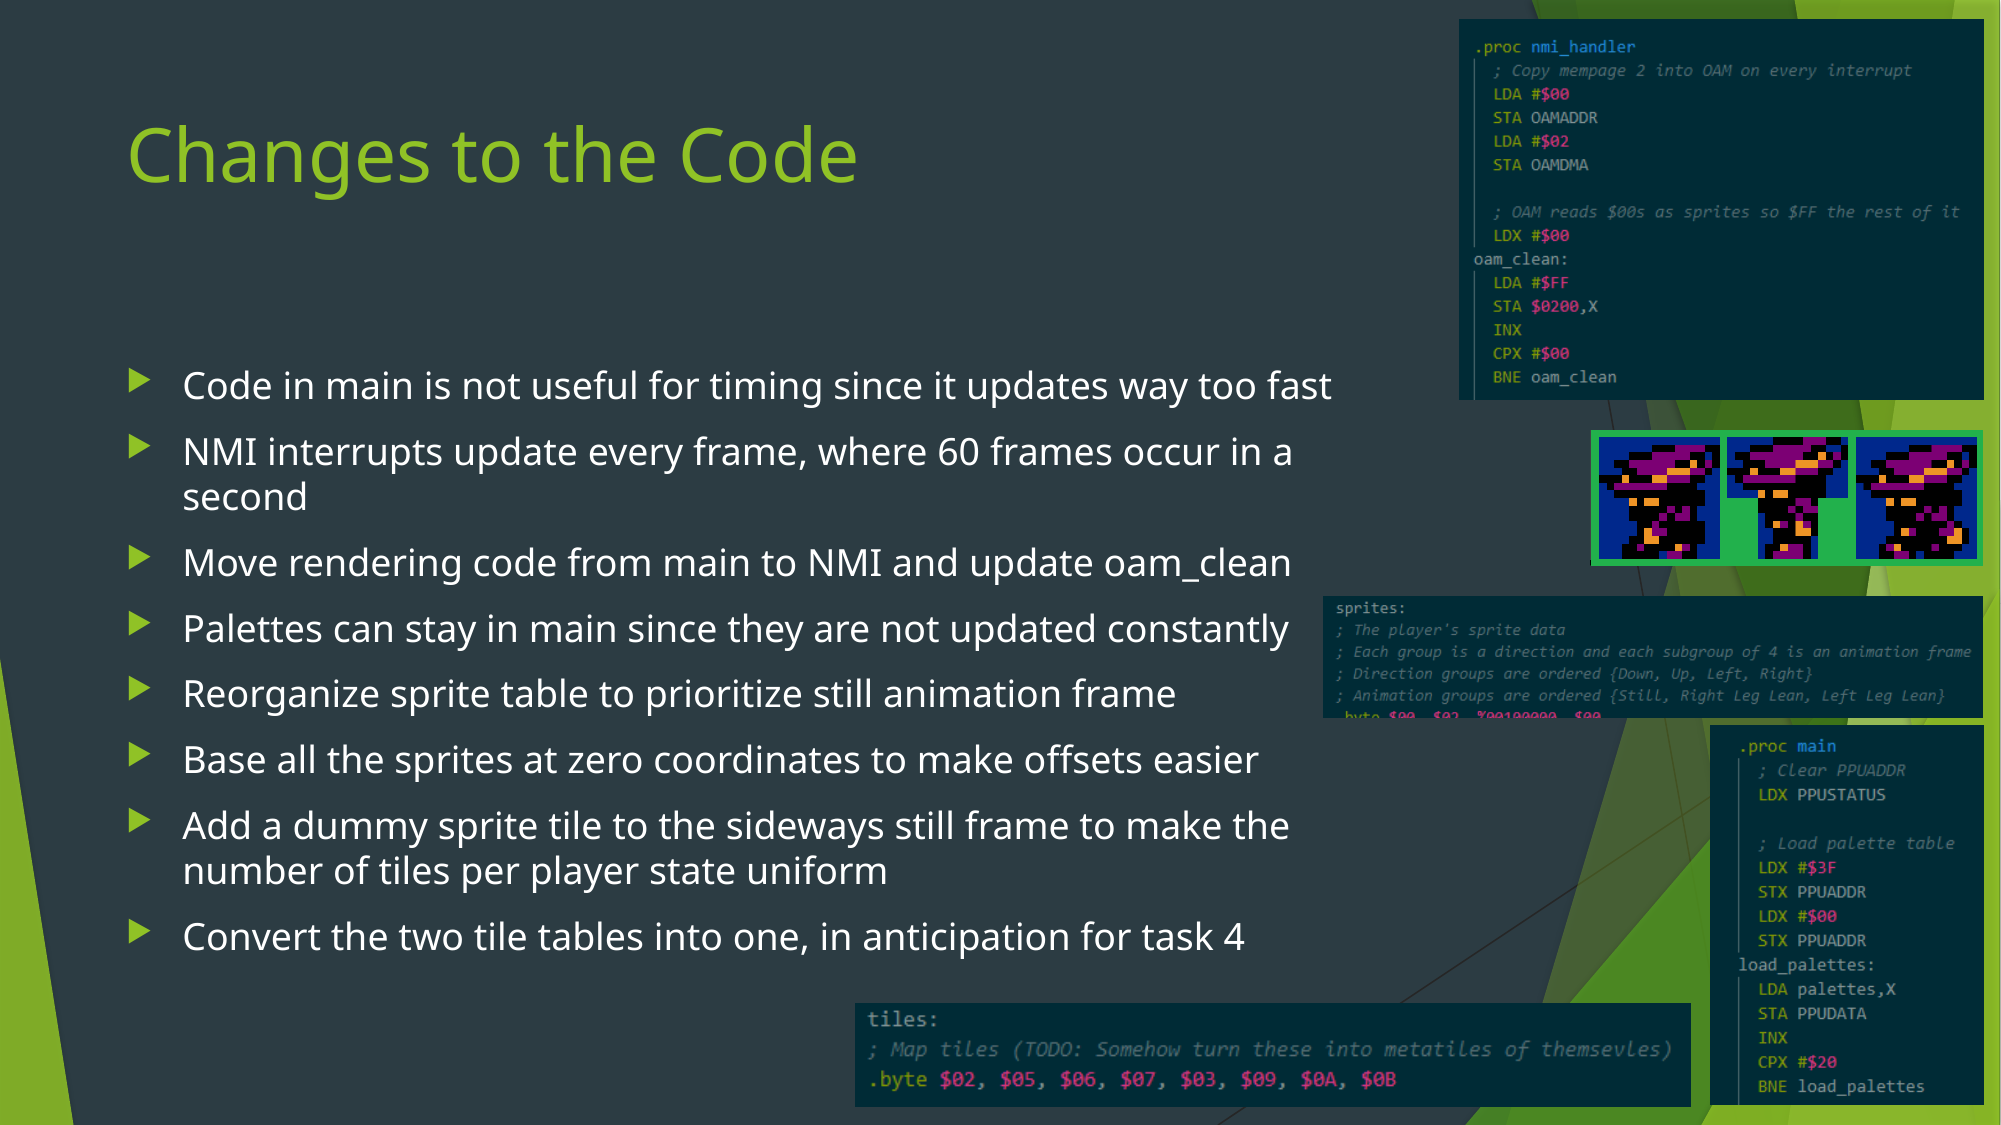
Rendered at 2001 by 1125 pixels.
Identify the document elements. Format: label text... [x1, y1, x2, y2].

picture [1829, 207, 1834, 216]
picture [1561, 136, 1567, 146]
picture [1759, 1008, 1767, 1019]
picture [1812, 837, 1817, 848]
picture [916, 1046, 927, 1061]
picture [1362, 1046, 1372, 1056]
picture [1434, 649, 1440, 659]
picture [1800, 1080, 1806, 1092]
picture [1869, 838, 1874, 849]
picture [1858, 1084, 1866, 1092]
picture [1666, 1043, 1671, 1058]
picture [1838, 984, 1845, 994]
picture [1532, 160, 1582, 170]
picture [1900, 1081, 1905, 1092]
picture [1513, 160, 1521, 170]
picture [1884, 693, 1892, 701]
picture [1908, 649, 1918, 656]
picture [1157, 1046, 1179, 1056]
picture [1494, 277, 1521, 288]
picture [1443, 713, 1450, 719]
picture [1759, 935, 1787, 946]
picture [1381, 693, 1391, 700]
picture [904, 1016, 915, 1026]
picture [1346, 606, 1352, 616]
picture [1640, 1046, 1648, 1051]
picture [1555, 1041, 1576, 1056]
picture [1799, 935, 1866, 946]
picture [977, 1046, 987, 1056]
picture [1865, 649, 1877, 656]
picture [1828, 840, 1845, 850]
picture [1550, 671, 1560, 677]
picture [1532, 112, 1567, 123]
picture [1503, 112, 1511, 123]
picture [1015, 1043, 1020, 1059]
picture [1716, 65, 1732, 75]
picture [1791, 206, 1796, 218]
picture [1542, 347, 1569, 361]
picture [1327, 1046, 1334, 1056]
picture [1799, 986, 1816, 998]
picture [1507, 1046, 1515, 1056]
picture [1868, 1080, 1874, 1092]
picture [1493, 348, 1512, 359]
picture [1765, 1057, 1786, 1067]
picture [1771, 68, 1778, 74]
picture [955, 1046, 961, 1056]
picture [1894, 68, 1898, 79]
picture [1809, 768, 1822, 776]
picture [1611, 68, 1624, 78]
picture [1061, 1071, 1095, 1089]
picture [1435, 628, 1442, 634]
picture [1799, 1008, 1846, 1019]
picture [1503, 325, 1520, 335]
picture [894, 1011, 903, 1026]
title Changes to the Code [111, 99, 1454, 317]
picture [1576, 112, 1588, 123]
picture [1302, 1071, 1337, 1089]
picture [1819, 862, 1836, 873]
picture [1885, 68, 1893, 75]
picture [1544, 1043, 1551, 1056]
picture [1532, 230, 1539, 241]
picture [1508, 89, 1522, 99]
picture [1422, 1046, 1432, 1056]
picture [965, 1072, 975, 1086]
picture [1532, 374, 1540, 382]
picture [1345, 712, 1361, 719]
picture [1769, 1008, 1776, 1019]
picture [1561, 277, 1568, 288]
picture [918, 1016, 926, 1026]
picture [1362, 1071, 1396, 1089]
picture [1478, 711, 1485, 719]
picture [1390, 712, 1414, 719]
picture [1471, 1046, 1480, 1056]
picture [1580, 68, 1593, 75]
picture [1453, 693, 1461, 698]
picture [1709, 67, 1716, 75]
picture [1625, 670, 1630, 678]
picture [1896, 207, 1901, 216]
picture [1705, 209, 1712, 216]
picture [1437, 1043, 1443, 1056]
picture [1001, 1071, 1034, 1089]
picture [1337, 1046, 1348, 1056]
picture [1801, 886, 1814, 897]
picture [1482, 1046, 1490, 1056]
picture [1543, 374, 1559, 382]
picture [1824, 886, 1844, 897]
picture [1099, 1044, 1107, 1054]
picture [1352, 1043, 1358, 1054]
picture [1797, 743, 1816, 751]
picture [1514, 65, 1521, 74]
picture [1858, 986, 1875, 994]
picture [1561, 68, 1576, 75]
picture [1195, 1043, 1202, 1056]
picture [1494, 230, 1521, 241]
picture [1938, 649, 1966, 656]
picture [1206, 1072, 1215, 1086]
picture [1799, 789, 1814, 800]
picture [1867, 789, 1885, 800]
picture [1567, 112, 1576, 123]
picture [1759, 886, 1786, 897]
picture [1815, 887, 1821, 897]
picture [1758, 1057, 1762, 1067]
picture [1182, 1071, 1204, 1089]
picture [869, 1012, 878, 1026]
picture [1517, 1041, 1530, 1061]
picture [1542, 276, 1558, 290]
picture [1870, 765, 1882, 776]
picture [1580, 206, 1588, 217]
picture [1448, 1046, 1454, 1056]
picture [1266, 1041, 1271, 1056]
picture [1818, 1057, 1836, 1067]
list Code in main is not useful for timing since it updates way too fast NMI interrupts update every frame, where 60 frames occur in a second Move rendering code from main to NMI and update oam_clean Palettes can stay in main since they are not updated constantly Reorganize sprite table to prioritize still animation frame Base all the sprites at zero coordinates to make offsets easier Add a dummy sprite tile to the sideways still frame to make the number of tiles per player state uniform Convert the two tile tables into one, in anticipation for task 4 [111, 354, 1424, 1025]
picture [1793, 840, 1800, 847]
picture [1290, 1046, 1298, 1056]
picture [1899, 766, 1904, 775]
picture [1513, 256, 1520, 264]
picture [1878, 1084, 1885, 1092]
picture [1584, 713, 1600, 719]
picture [1848, 1084, 1854, 1095]
picture [1628, 1041, 1634, 1056]
picture [1623, 44, 1630, 52]
picture [1759, 1032, 1787, 1043]
picture [1883, 765, 1891, 776]
picture [1145, 1041, 1154, 1055]
picture [1871, 209, 1878, 216]
picture [1434, 712, 1440, 719]
picture [1817, 649, 1824, 656]
picture [1785, 669, 1794, 675]
picture [1412, 1043, 1419, 1056]
picture [1552, 209, 1559, 216]
picture [1531, 135, 1559, 149]
picture [1622, 207, 1630, 215]
picture [1531, 348, 1540, 358]
picture [1551, 301, 1579, 311]
picture [1616, 1046, 1625, 1056]
picture [1768, 984, 1787, 994]
picture [1808, 1084, 1814, 1092]
picture [1602, 1046, 1612, 1056]
picture [1460, 1041, 1465, 1056]
picture [1532, 277, 1539, 288]
picture [1484, 44, 1519, 56]
picture [1549, 693, 1556, 699]
picture [1610, 206, 1620, 219]
picture [1837, 68, 1845, 75]
picture [1552, 256, 1559, 264]
picture [1850, 789, 1855, 797]
picture [1629, 649, 1635, 656]
picture [1888, 984, 1895, 994]
picture [1543, 256, 1549, 264]
picture [1815, 789, 1821, 800]
picture [944, 1043, 950, 1056]
picture [1110, 1046, 1143, 1056]
picture [1859, 886, 1865, 897]
picture [1442, 696, 1449, 702]
picture [1591, 112, 1597, 122]
picture [916, 1075, 926, 1086]
picture [1241, 1071, 1276, 1089]
picture [1578, 1046, 1589, 1056]
picture [1591, 1046, 1599, 1056]
picture [1302, 1046, 1311, 1056]
picture [880, 1071, 914, 1091]
picture [1770, 647, 1777, 656]
picture [1797, 910, 1836, 924]
picture [1749, 743, 1786, 755]
picture [1814, 1080, 1836, 1092]
picture [1146, 1072, 1155, 1086]
picture [1422, 651, 1431, 656]
picture [882, 1016, 890, 1026]
picture [1837, 207, 1853, 217]
picture [1590, 429, 1984, 566]
picture [1496, 325, 1500, 335]
picture [1532, 88, 1569, 102]
picture [1487, 713, 1503, 719]
picture [1879, 838, 1884, 849]
picture [1494, 372, 1515, 382]
picture [1523, 207, 1541, 217]
picture [1759, 862, 1787, 873]
picture [1798, 1055, 1817, 1070]
picture [1651, 1046, 1659, 1056]
picture [1839, 789, 1846, 800]
picture [1475, 256, 1483, 264]
picture [1778, 1008, 1787, 1019]
picture [1494, 160, 1502, 170]
picture [893, 1042, 915, 1056]
picture [1656, 209, 1664, 217]
picture [1066, 1042, 1073, 1054]
picture [1590, 301, 1597, 311]
picture [1600, 374, 1616, 382]
picture [1749, 958, 1776, 970]
picture [1121, 1071, 1144, 1089]
picture [1537, 44, 1550, 52]
picture [1759, 911, 1786, 922]
picture [1808, 861, 1816, 875]
picture [1532, 300, 1550, 314]
picture [1907, 1084, 1914, 1092]
picture [1513, 112, 1521, 123]
picture [1513, 301, 1521, 311]
picture [1532, 256, 1540, 264]
picture [1513, 713, 1557, 719]
picture [1218, 1046, 1235, 1056]
picture [1256, 1043, 1263, 1056]
picture [1206, 1046, 1215, 1056]
picture [1385, 1046, 1397, 1056]
picture [1799, 862, 1805, 873]
picture [1508, 136, 1521, 146]
picture [1595, 68, 1607, 75]
picture [1542, 229, 1569, 243]
picture [1486, 256, 1502, 264]
picture [1695, 209, 1701, 217]
picture [1399, 1046, 1408, 1056]
picture [1279, 1046, 1287, 1051]
picture [1028, 1042, 1036, 1055]
picture [1858, 1008, 1866, 1019]
picture [941, 1071, 964, 1089]
picture [1513, 348, 1520, 359]
picture [1634, 671, 1649, 678]
picture [1543, 70, 1549, 77]
picture [1848, 984, 1855, 994]
picture [990, 1046, 998, 1056]
picture [1828, 986, 1836, 994]
picture [1759, 789, 1787, 800]
picture [1824, 789, 1836, 800]
picture [1858, 789, 1865, 800]
picture [1759, 1081, 1786, 1092]
picture [1494, 112, 1502, 123]
picture [1037, 1042, 1068, 1056]
picture [1843, 886, 1853, 897]
picture [1593, 41, 1606, 52]
picture [1691, 649, 1702, 657]
